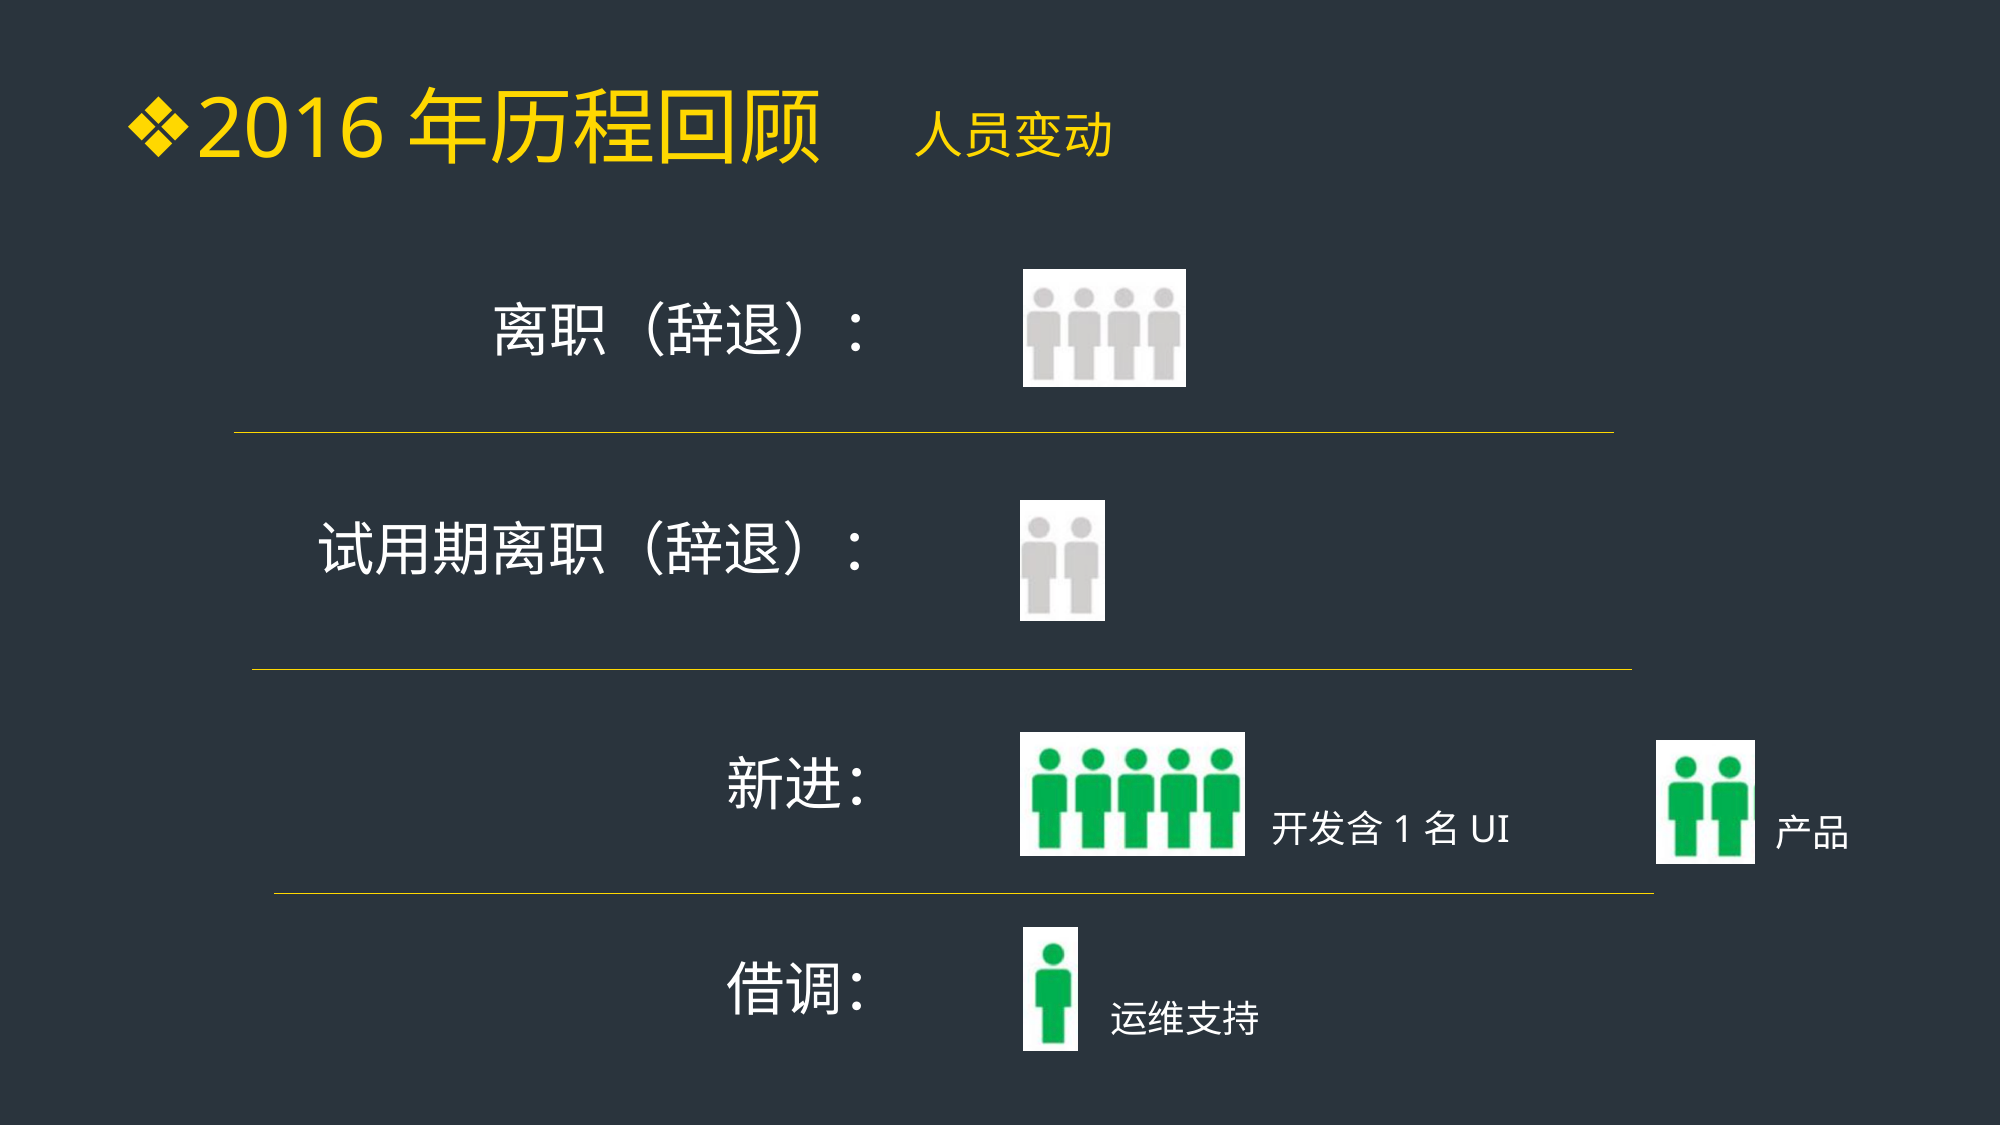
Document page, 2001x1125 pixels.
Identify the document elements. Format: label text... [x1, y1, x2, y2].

text_box 开发含1名UI [1256, 798, 1525, 858]
text_box 产品 [1760, 801, 1866, 862]
text_box 新进： [711, 740, 916, 825]
text_box 借调： [711, 944, 916, 1030]
text_box 试用期离职（辞退）： [301, 504, 914, 589]
text_box 运维支持 [1095, 987, 1276, 1047]
picture [1023, 927, 1078, 1051]
picture [1020, 500, 1105, 621]
text_box ❖2016年历程回顾 [106, 67, 838, 182]
picture [1023, 269, 1186, 388]
text_box 人员变动 [899, 96, 1129, 172]
picture [1656, 740, 1755, 864]
picture [1020, 732, 1245, 856]
text_box 离职（辞退）： [477, 285, 915, 370]
